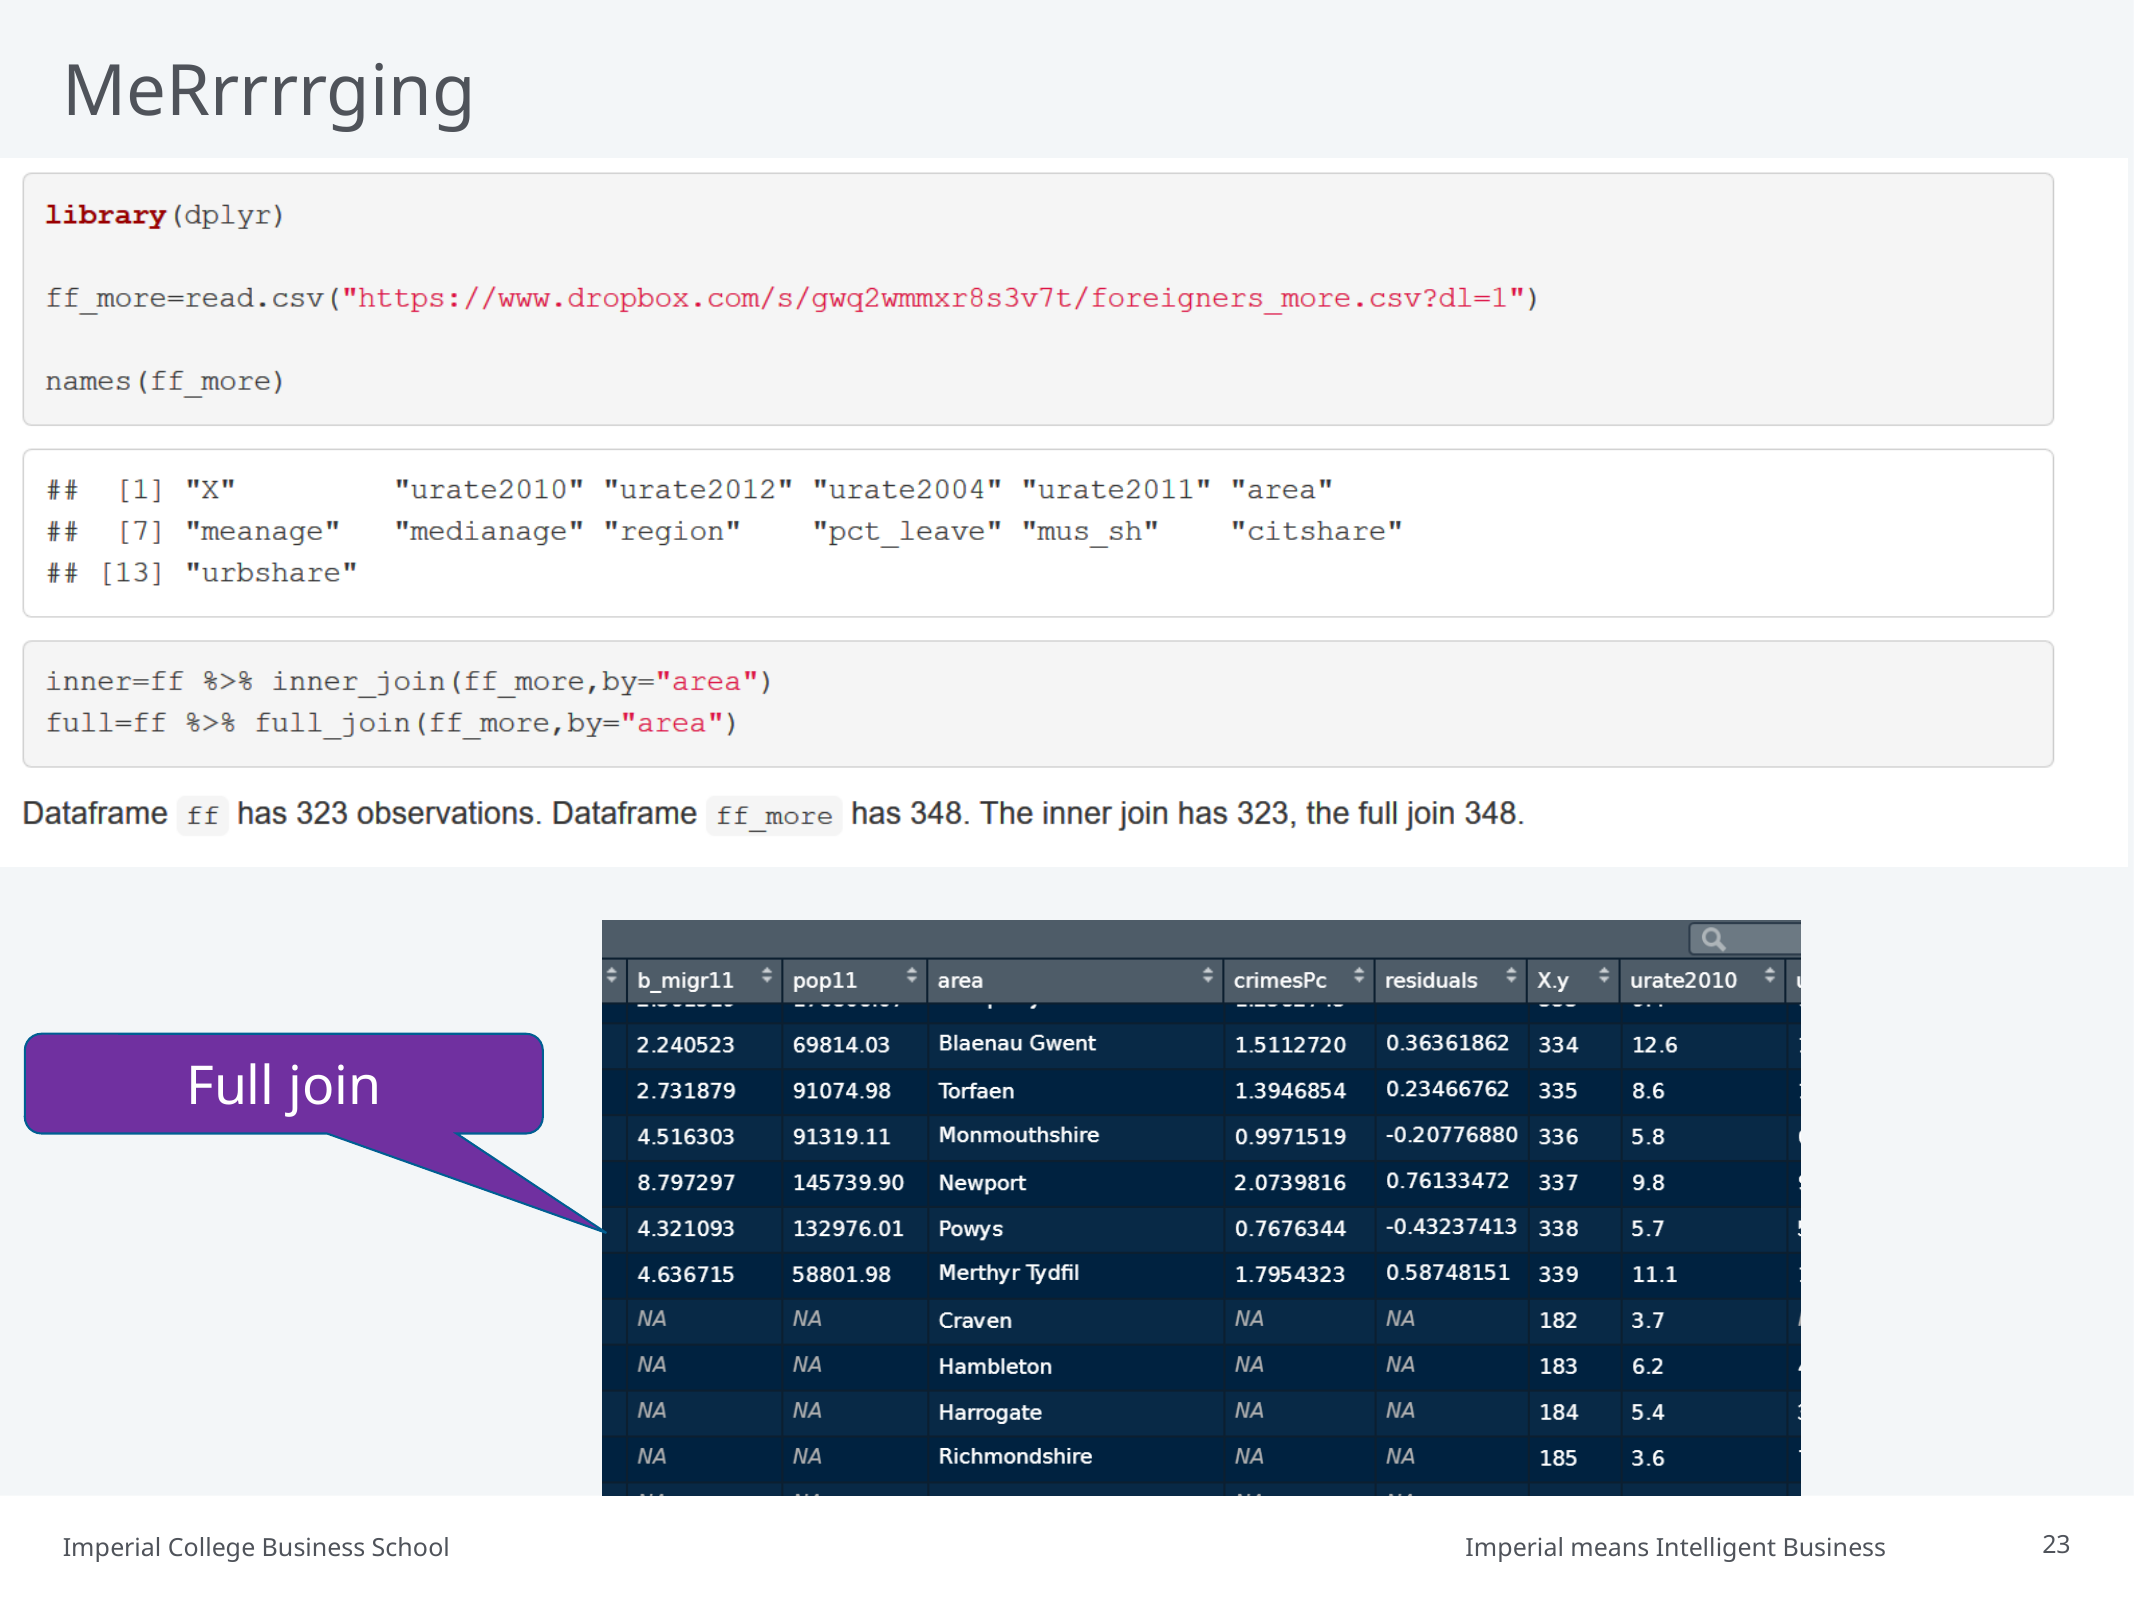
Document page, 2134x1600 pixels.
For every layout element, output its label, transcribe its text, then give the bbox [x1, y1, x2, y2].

picture [602, 920, 1801, 1496]
text_box Full join [23, 1032, 602, 1233]
picture [0, 158, 2128, 867]
title MeRrrrrging [62, 50, 2071, 158]
